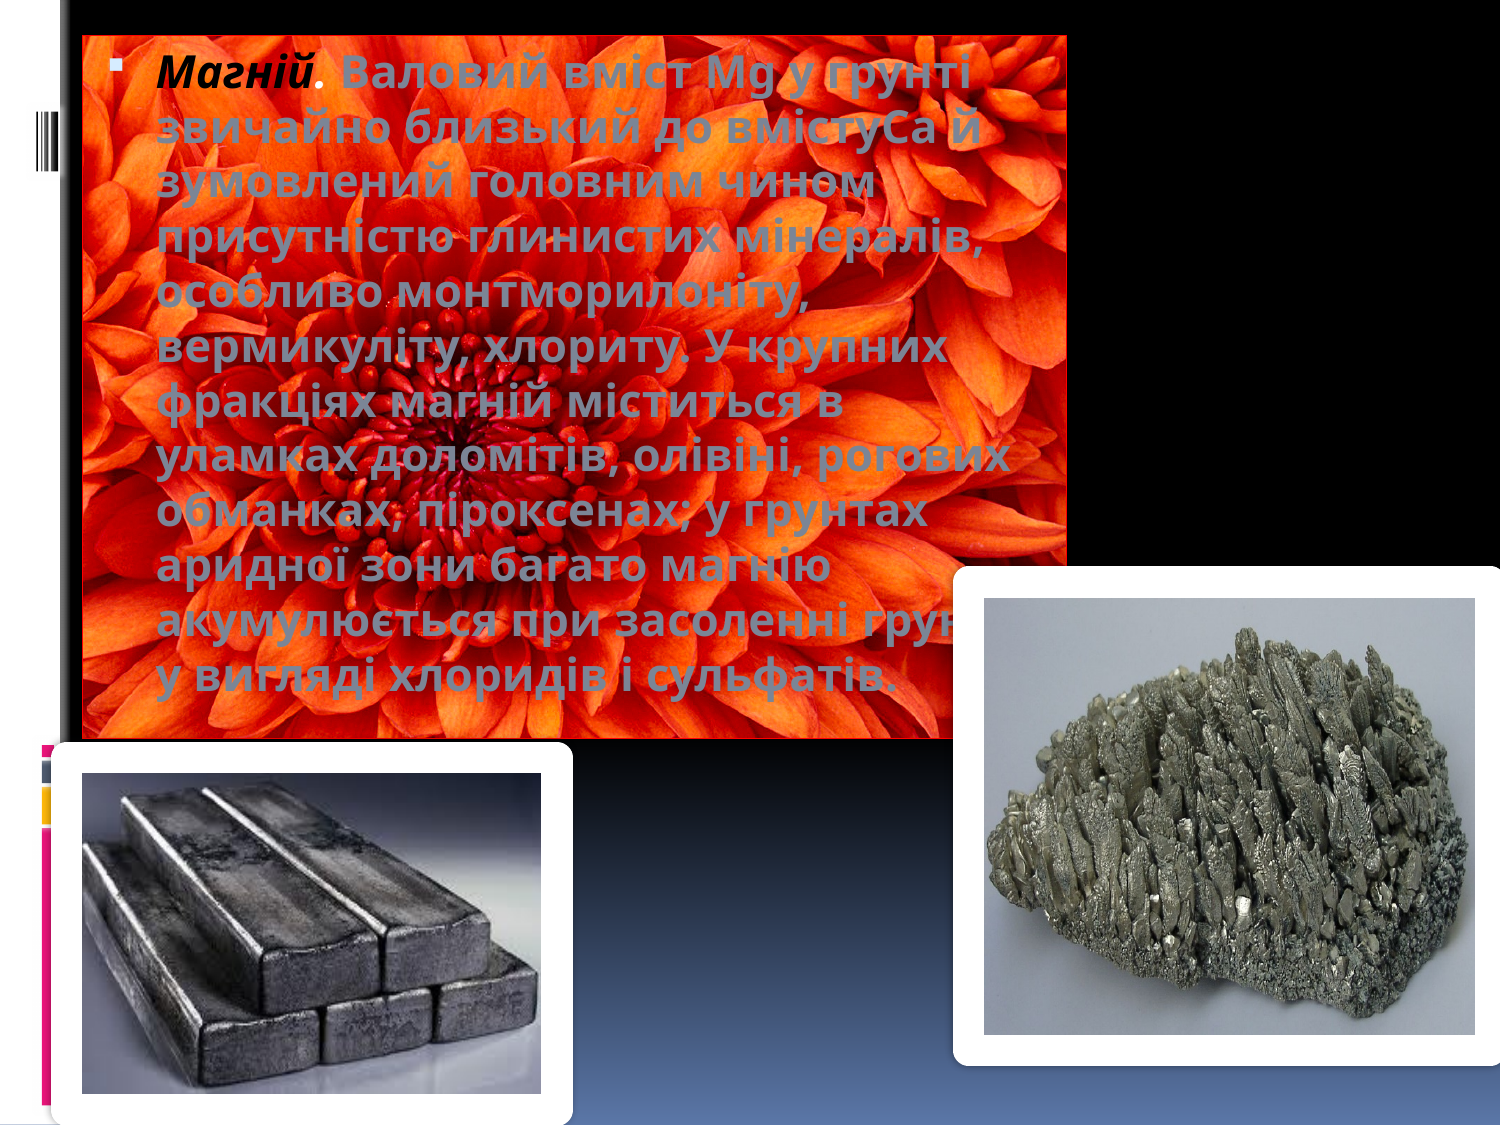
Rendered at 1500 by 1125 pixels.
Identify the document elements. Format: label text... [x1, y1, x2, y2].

list Магній. Валовий вміст Mg у грунті звичайно близький до вмістуСа й зумовлений головним чином присутністю глинистих мінералів, особливо монтморилоніту, вермикуліту, хлориту. У крупних фракціях магній міститься в уламках доломітів, олівіні, рогових обманках, піроксенах; у грунтах аридної зони багато магнію акумулюється при засоленні грунтів у вигляді хлоридів і сульфатів. [82, 35, 1067, 739]
picture [983, 597, 1475, 1036]
picture [81, 772, 542, 1095]
